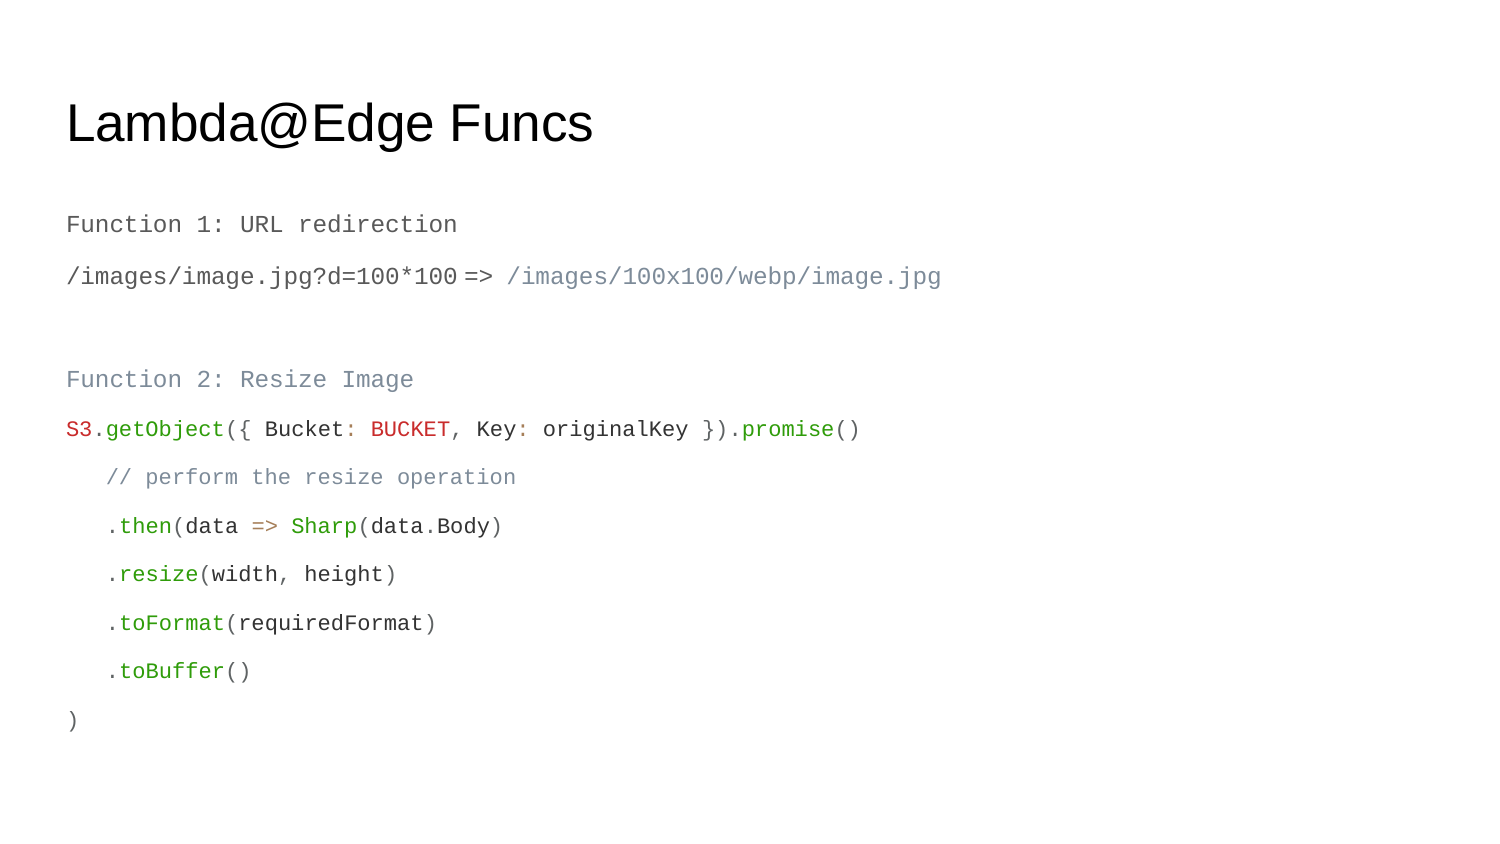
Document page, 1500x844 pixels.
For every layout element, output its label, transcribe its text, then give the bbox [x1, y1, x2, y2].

list Function 1: URL redirection /images/image.jpg?d=100*100 => /images/100x100/webp/image.jpg Function 2: Resize Image S3.getObject({ Bucket: BUCKET, Key: originalKey }).promise() // perform the resize operation .then(data => Sharp(data.Body) .resize(width, height) .toFormat(requiredFormat) .toBuffer() ) [51, 189, 1449, 750]
title Lambda@Edge Funcs [51, 72, 1449, 167]
